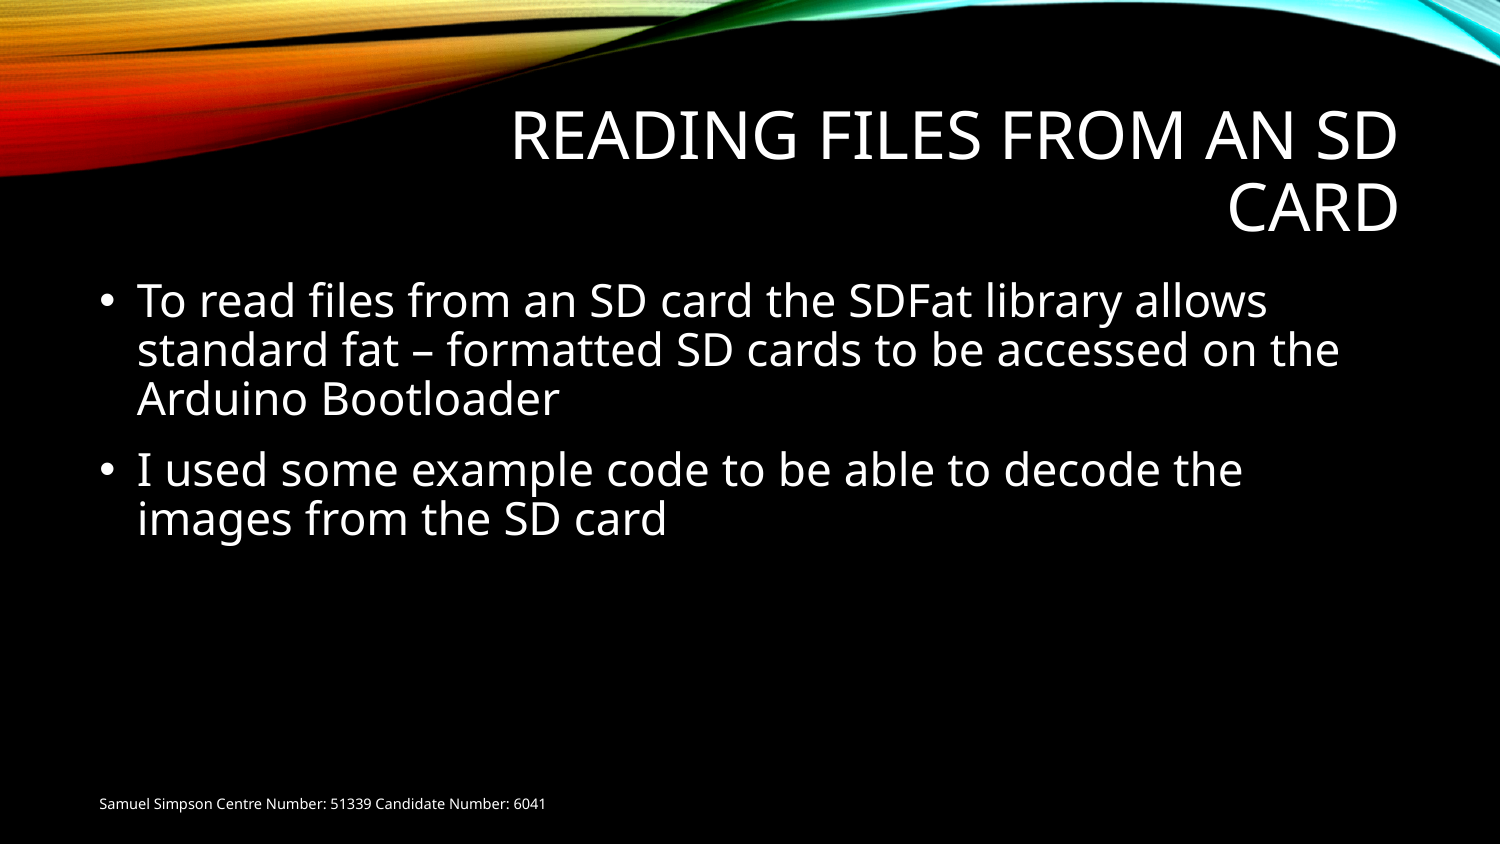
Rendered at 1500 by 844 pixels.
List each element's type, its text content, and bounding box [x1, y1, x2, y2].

footer Samuel Simpson Centre Number: 51339 Candidate Number: 6041 [84, 781, 1041, 827]
title Reading files from an SD card [356, 94, 1416, 254]
picture [0, 0, 1500, 178]
list To read files from an SD card the SDFat library allows standard fat – formatted SD cards to be accessed on the Arduino Bootloader I used some example code to be able to decode the images from the SD card [84, 270, 1416, 766]
